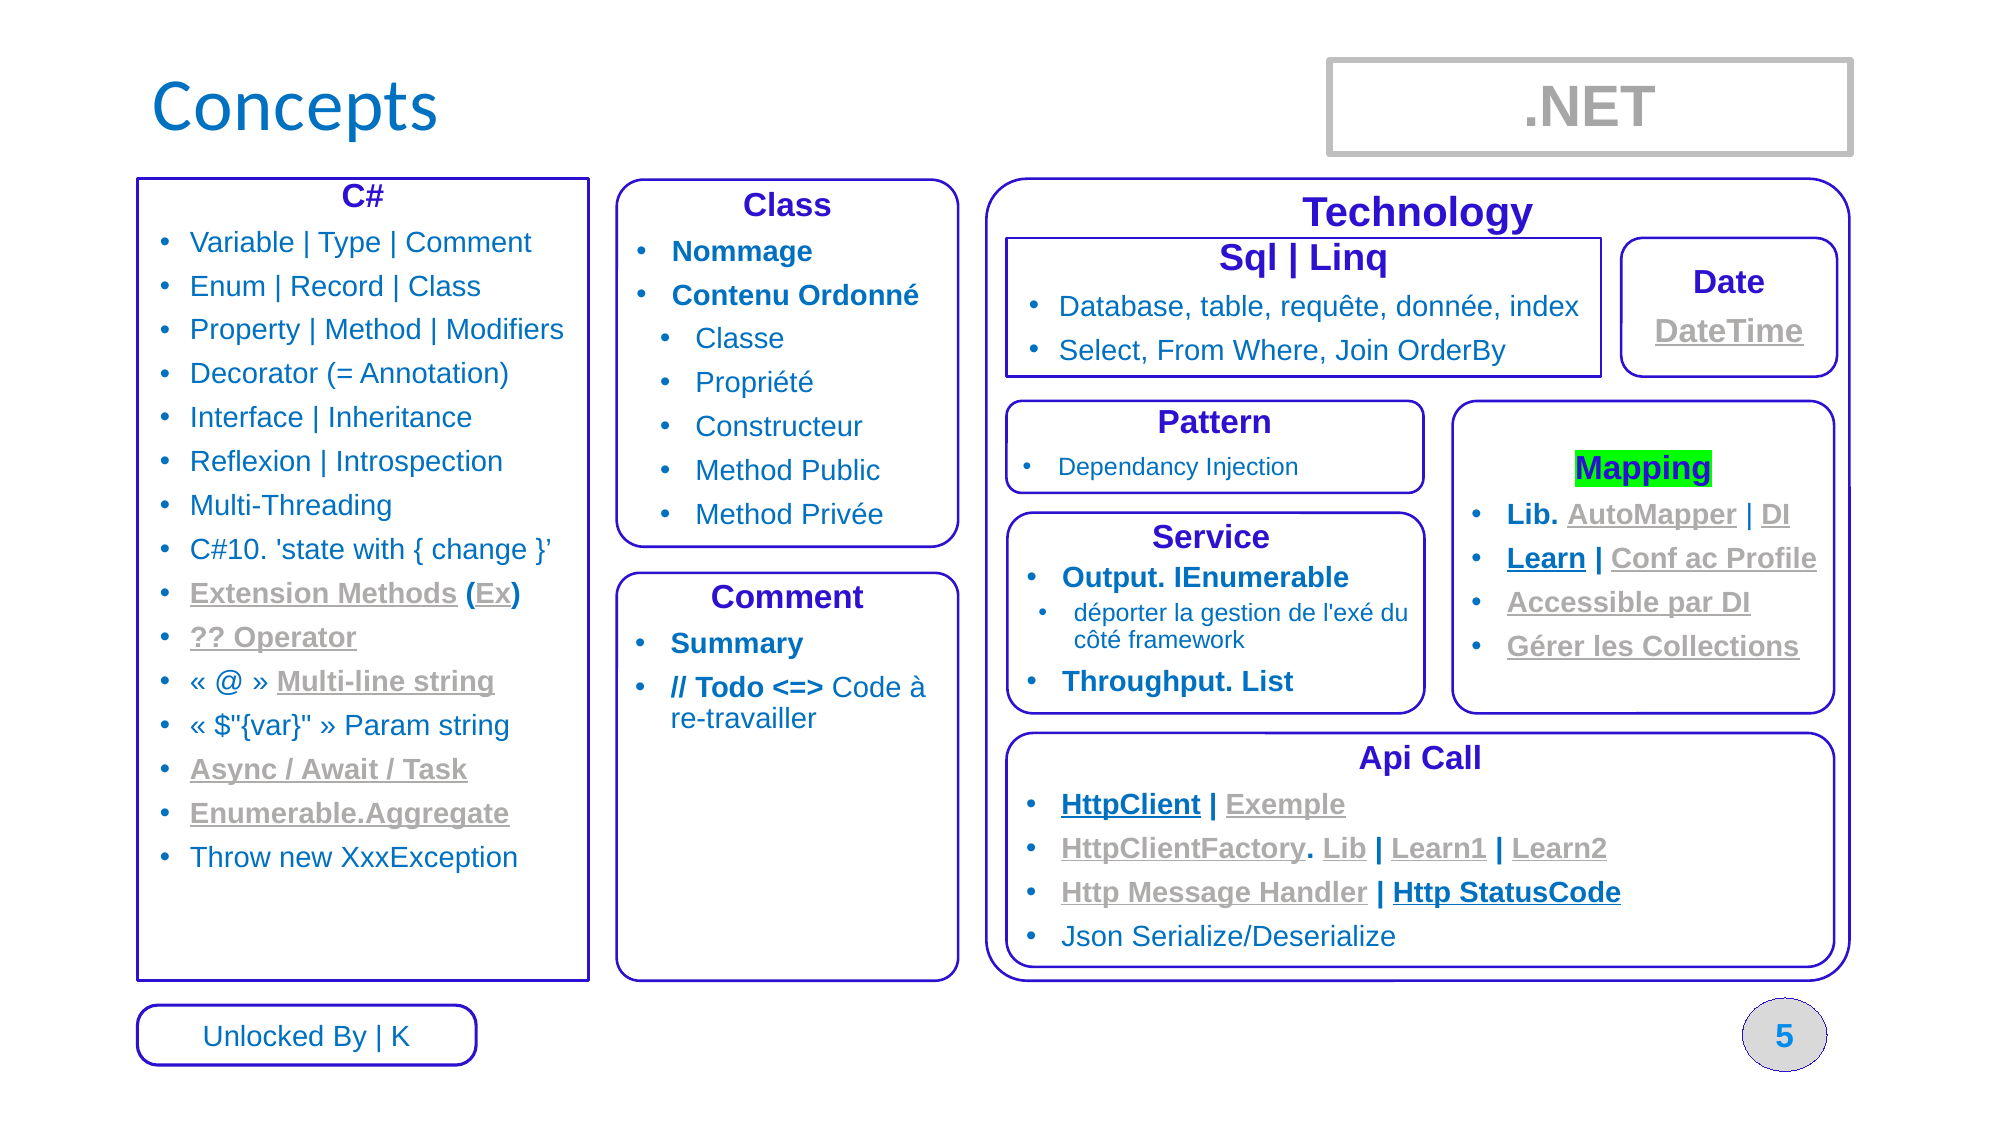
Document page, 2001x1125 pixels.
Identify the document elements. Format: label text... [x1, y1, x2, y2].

text_box Technology [986, 178, 1850, 981]
text_box Comment Summary // Todo <=> Code à re-travailler [616, 572, 959, 981]
title Concepts [137, 59, 1313, 154]
footer Unlocked By | K [135, 1003, 478, 1067]
list .NET [1326, 57, 1854, 157]
slide_number 5 [1742, 997, 1828, 1072]
text_box Class Nommage Contenu Ordonné Classe Propriété Constructeur Method Public Method Privée [616, 179, 959, 547]
list C# Variable | Type | Comment Enum | Record | Class Property | Method | Modifiers Decorator (= Annotation) Interface | Inheritance Reflexion | Introspection Multi-Threading C#10. 'state with { change }’ Extension Methods (Ex) ?? Operator « @ » Multi-line string « $"{var}" » Param string Async / Await / Task Enumerable.Aggregate Throw new XxxException [136, 177, 590, 982]
